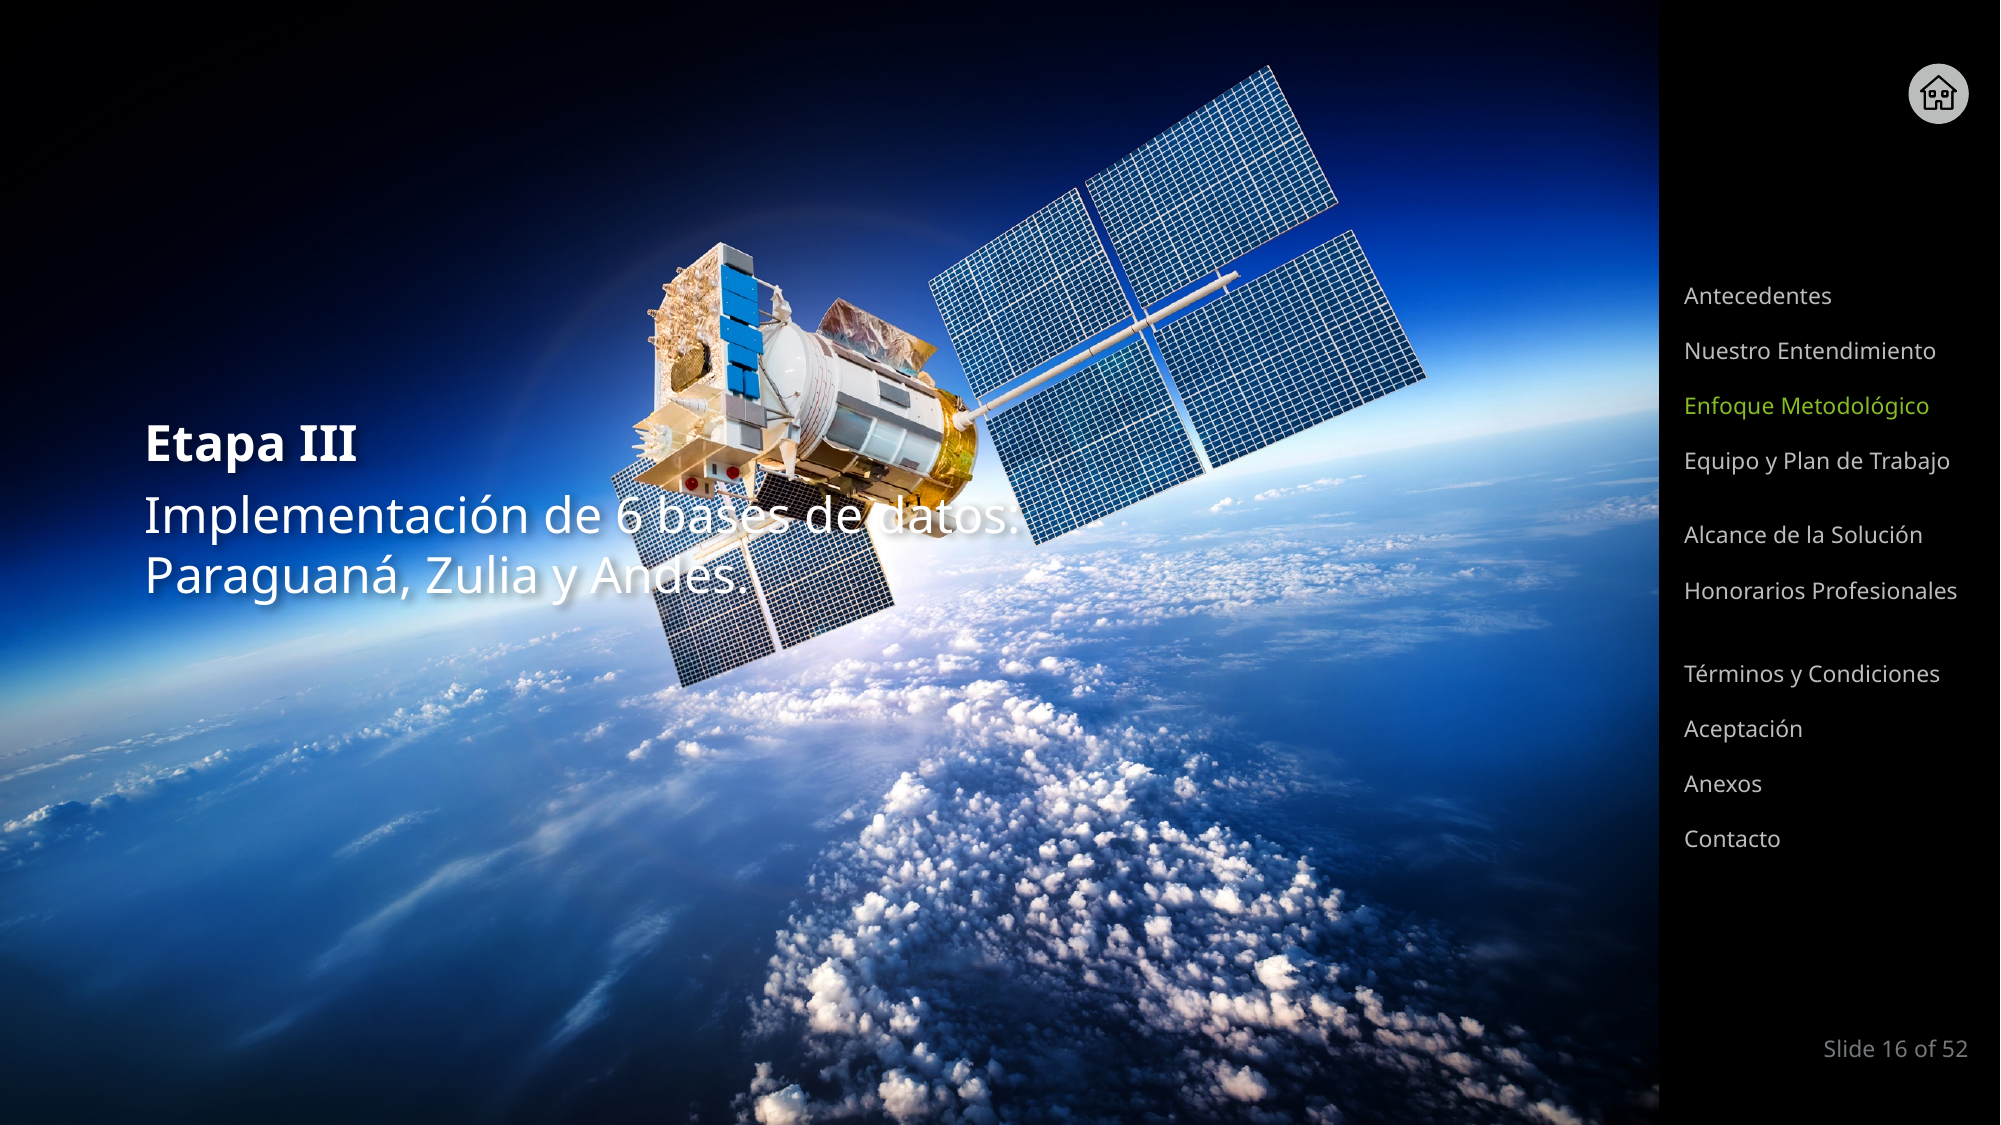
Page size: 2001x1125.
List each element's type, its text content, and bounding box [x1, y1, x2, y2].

text_box Equipo y Plan de Trabajo [1684, 446, 1968, 475]
text_box Términos y Condiciones [1684, 660, 1968, 688]
text_box Contacto [1684, 824, 1968, 852]
text_box Anexos [1684, 769, 1968, 798]
picture [0, 0, 1659, 1125]
text_box Alcance de la Solución [1684, 520, 1968, 549]
text_box Honorarios Profesionales [1684, 576, 1968, 604]
text_box Aceptación [1684, 714, 1968, 743]
text_box Enfoque Metodológico [1684, 391, 1968, 420]
text_box Nuestro Entendimiento [1684, 336, 1968, 365]
text_box Antecedentes [1684, 281, 1975, 310]
